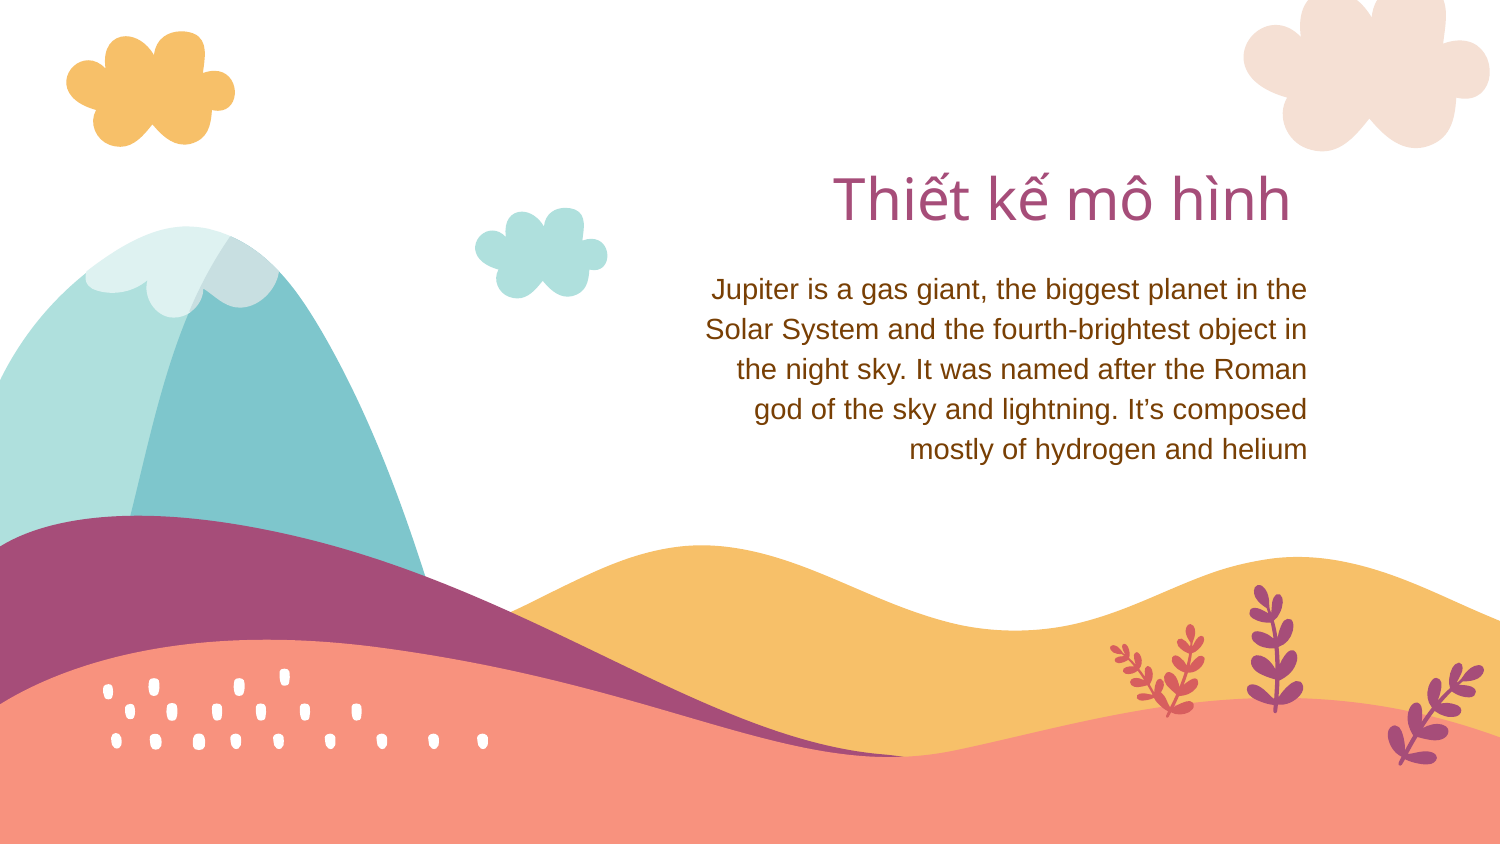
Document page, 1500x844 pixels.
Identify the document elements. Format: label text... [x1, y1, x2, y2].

text_box [1246, 585, 1304, 714]
title Thiết kế mô hình [576, 146, 1324, 240]
text_box [279, 668, 290, 686]
text_box [66, 31, 235, 147]
text_box [1153, 624, 1205, 718]
text_box [1387, 662, 1485, 766]
text_box [1243, 0, 1490, 152]
text_box [1110, 643, 1164, 701]
subtitle Jupiter is a gas giant, the biggest planet in the Solar System and the fourth-brightest object in the night sky. It was named after the Roman god of the sky and lightning. It’s composed mostly of hydrogen and helium [675, 250, 1324, 482]
text_box [475, 207, 608, 299]
